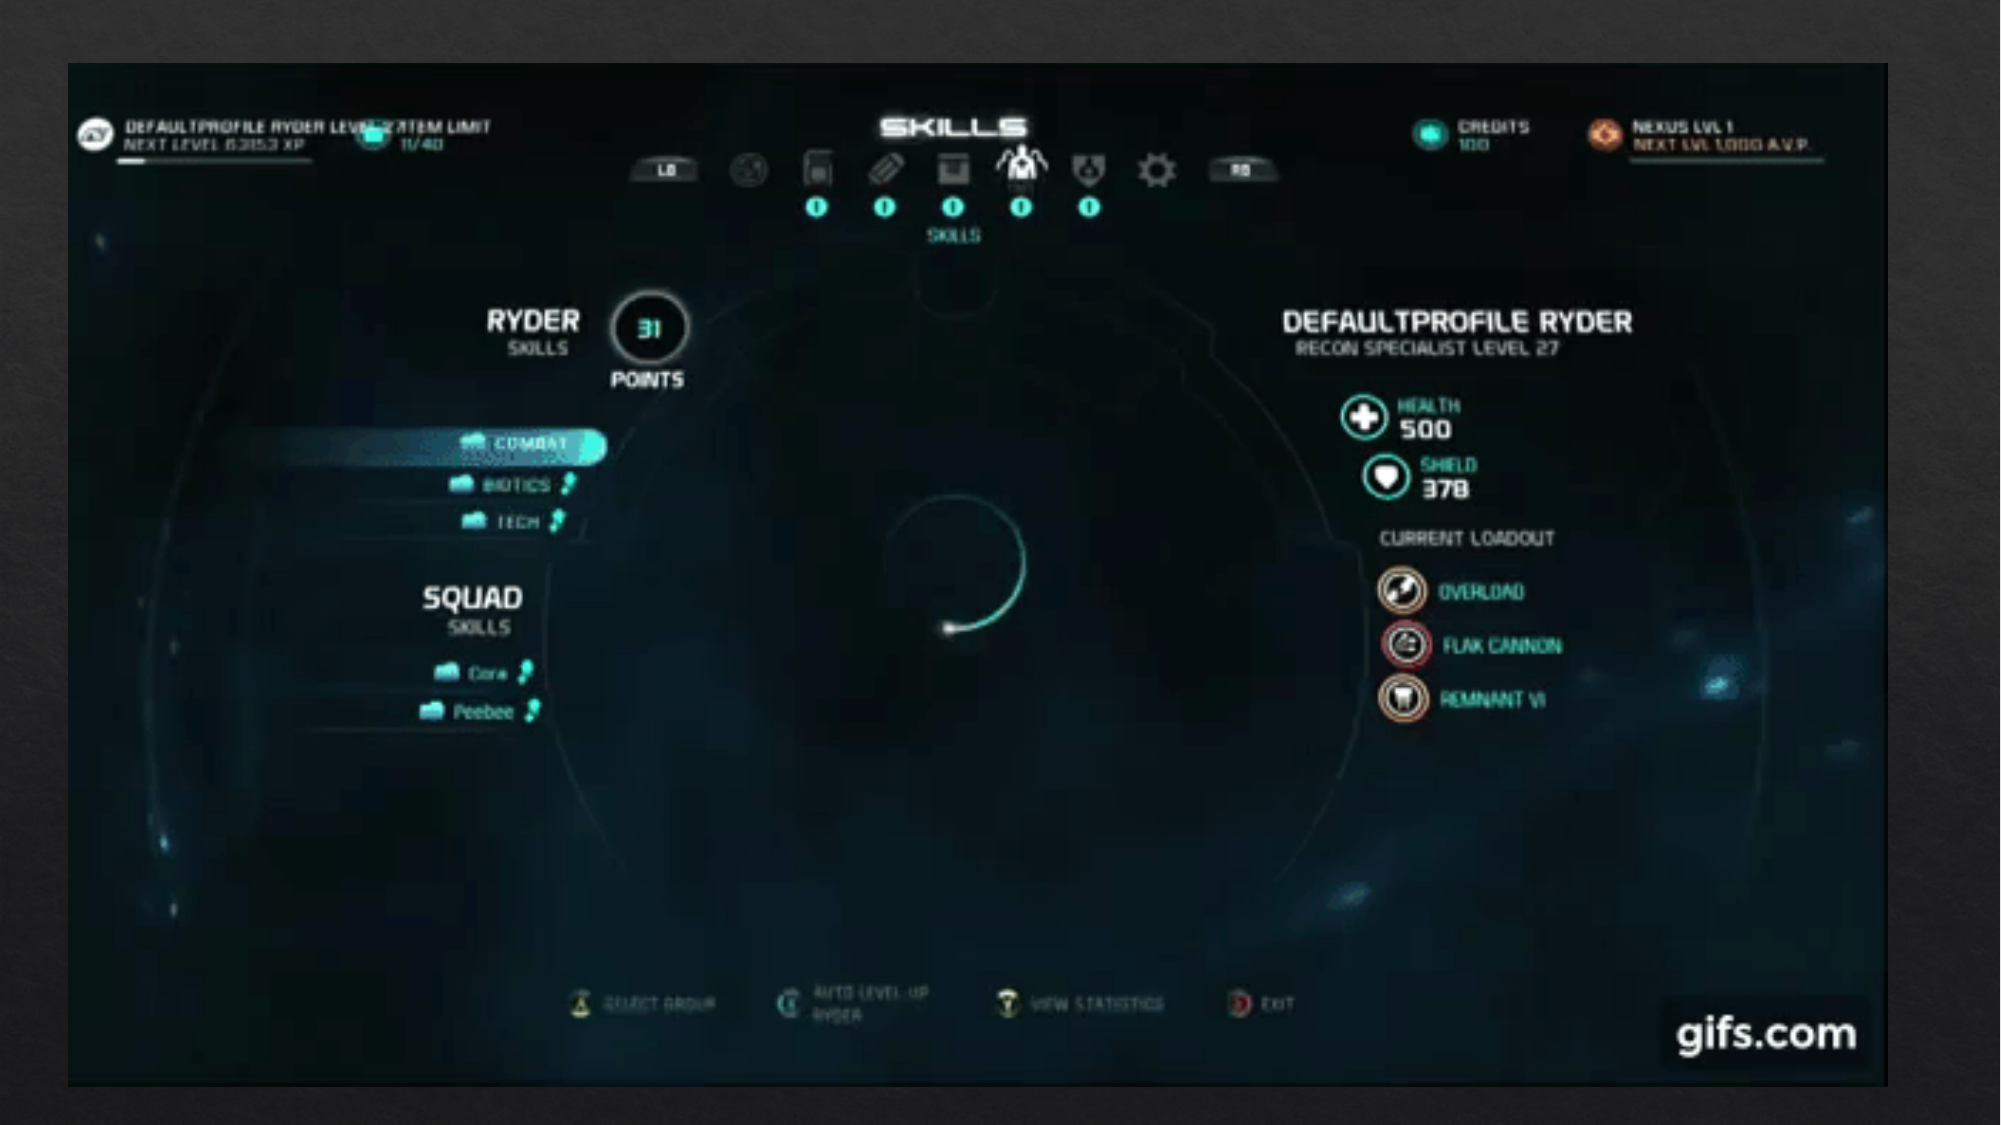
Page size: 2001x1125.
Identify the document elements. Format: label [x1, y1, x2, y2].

picture [68, 63, 1889, 1088]
